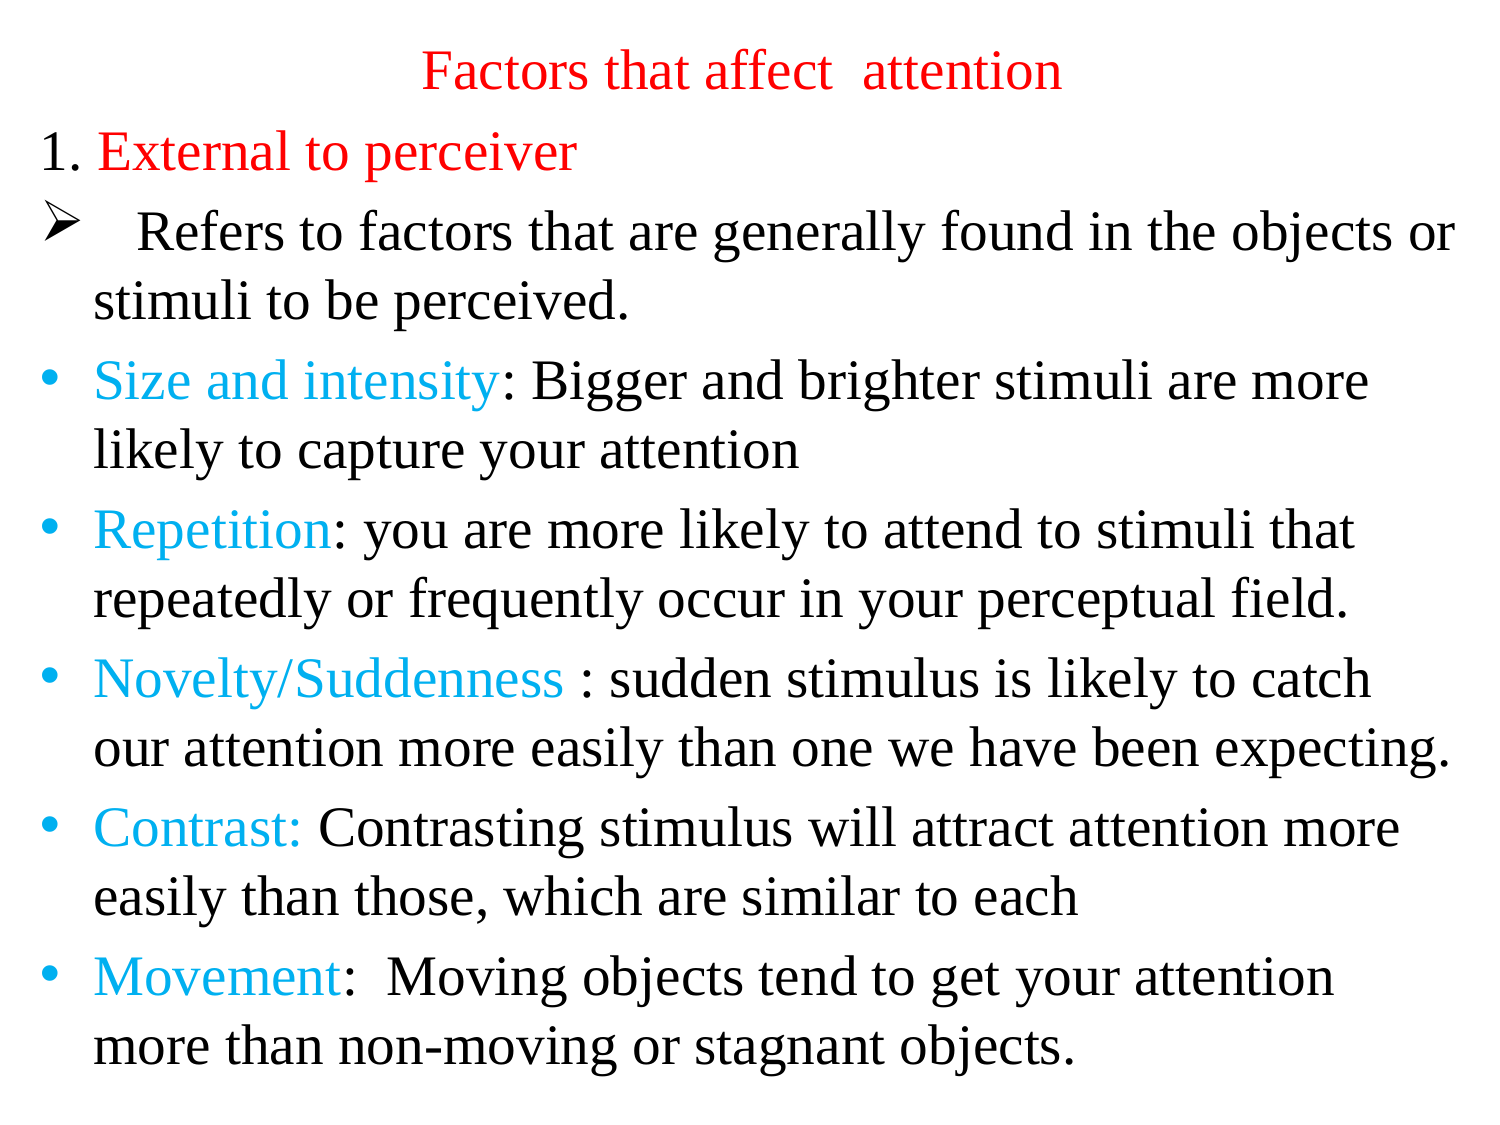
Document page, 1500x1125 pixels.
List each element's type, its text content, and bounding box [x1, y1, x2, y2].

list Factors that affect attention 1. External to perceiver Refers to factors that are generally found in the objects or stimuli to be perceived. Size and intensity: Bigger and brighter stimuli are more likely to capture your attention Repetition: you are more likely to attend to stimuli that repeatedly or frequently occur in your perceptual field. Novelty/Suddenness : sudden stimulus is likely to catch our attention more easily than one we have been expecting. Contrast: Contrasting stimulus will attract attention more easily than those, which are similar to each Movement: Moving objects tend to get your attention more than non-moving or stagnant objects. [24, 24, 1475, 1125]
